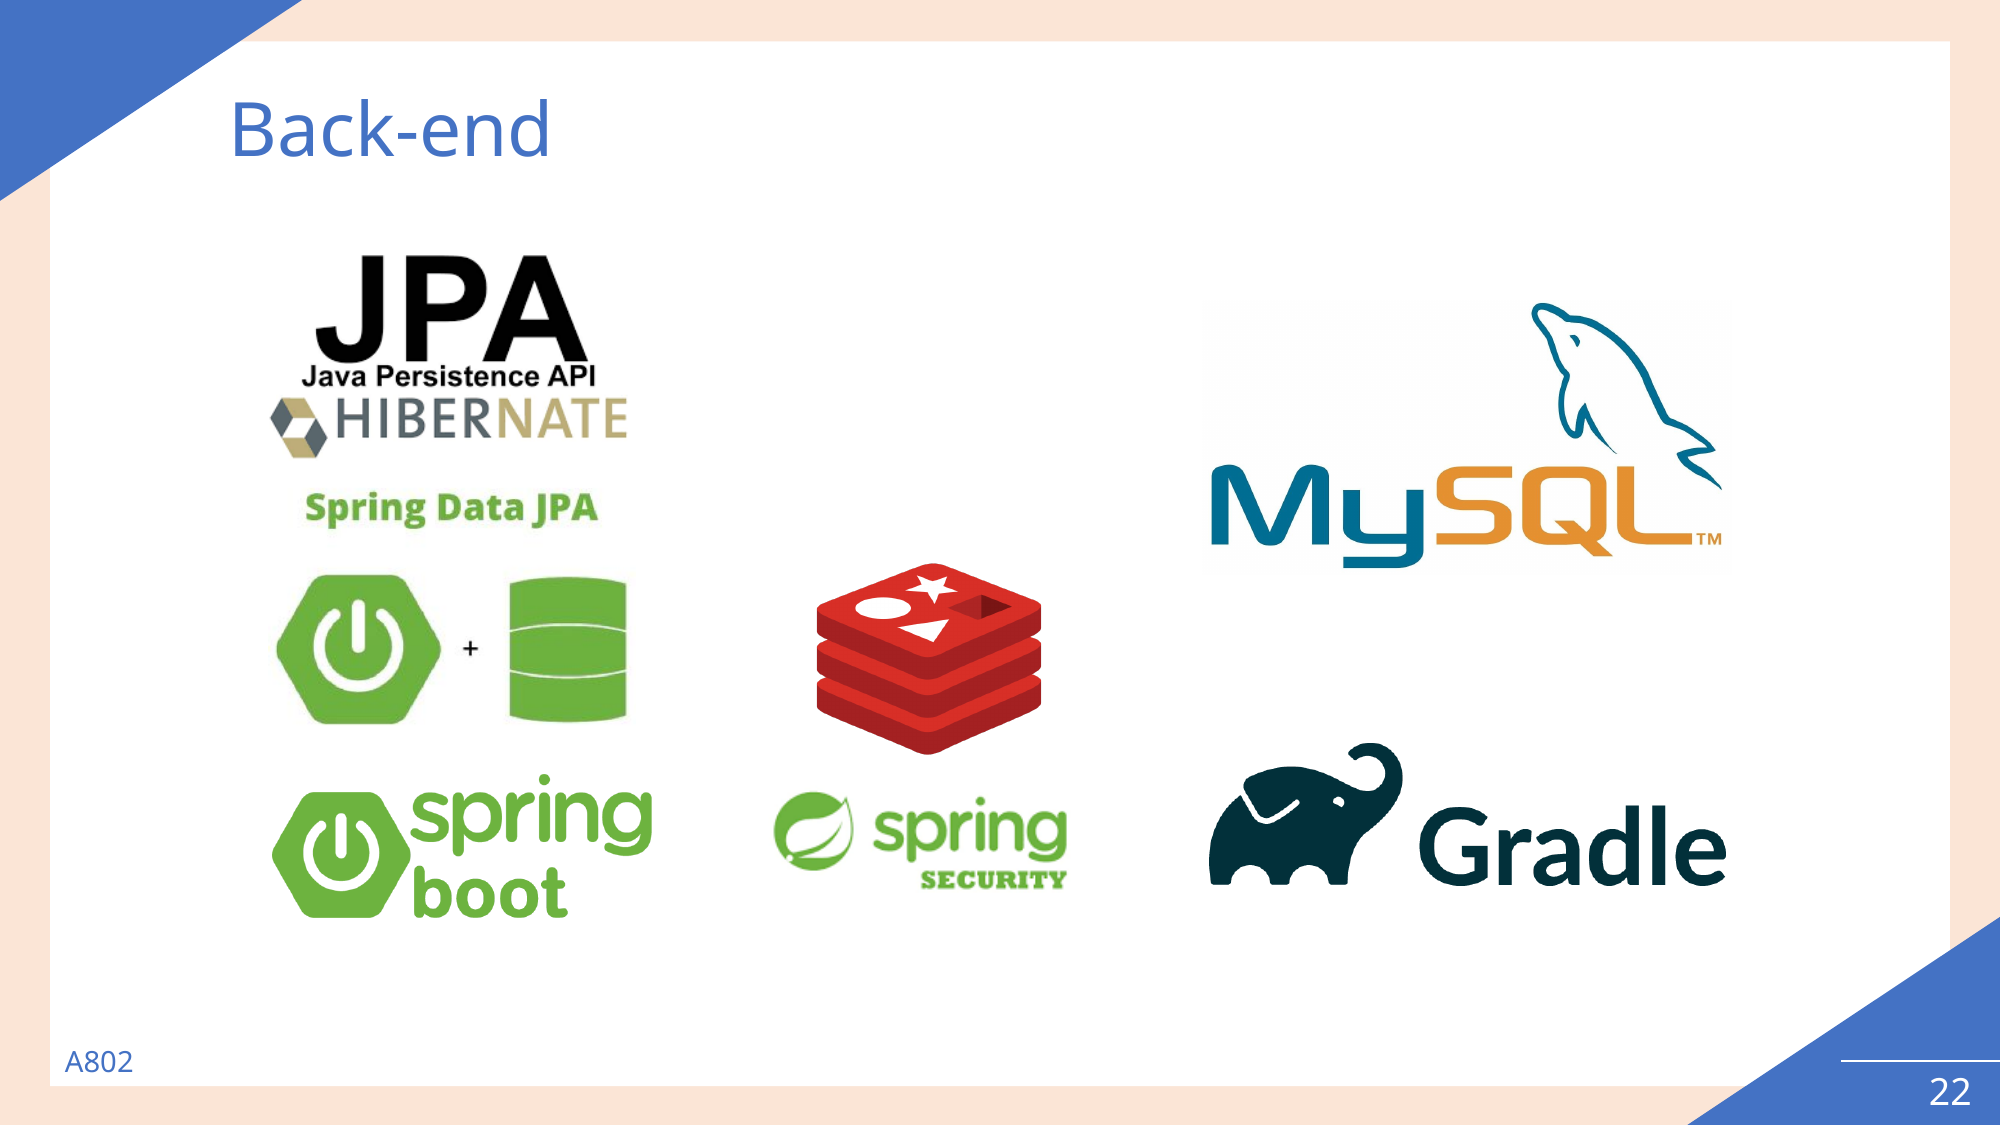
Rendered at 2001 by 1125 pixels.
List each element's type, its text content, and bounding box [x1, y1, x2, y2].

text_box Back-end [213, 73, 1686, 179]
text_box [1685, 915, 2000, 1125]
picture [694, 545, 1793, 957]
picture [257, 245, 658, 957]
text_box [49, 40, 1951, 1087]
picture [1202, 300, 1732, 575]
text_box A802 [50, 1035, 610, 1086]
text_box 22 [1913, 1062, 1987, 1121]
text_box [0, 0, 304, 203]
